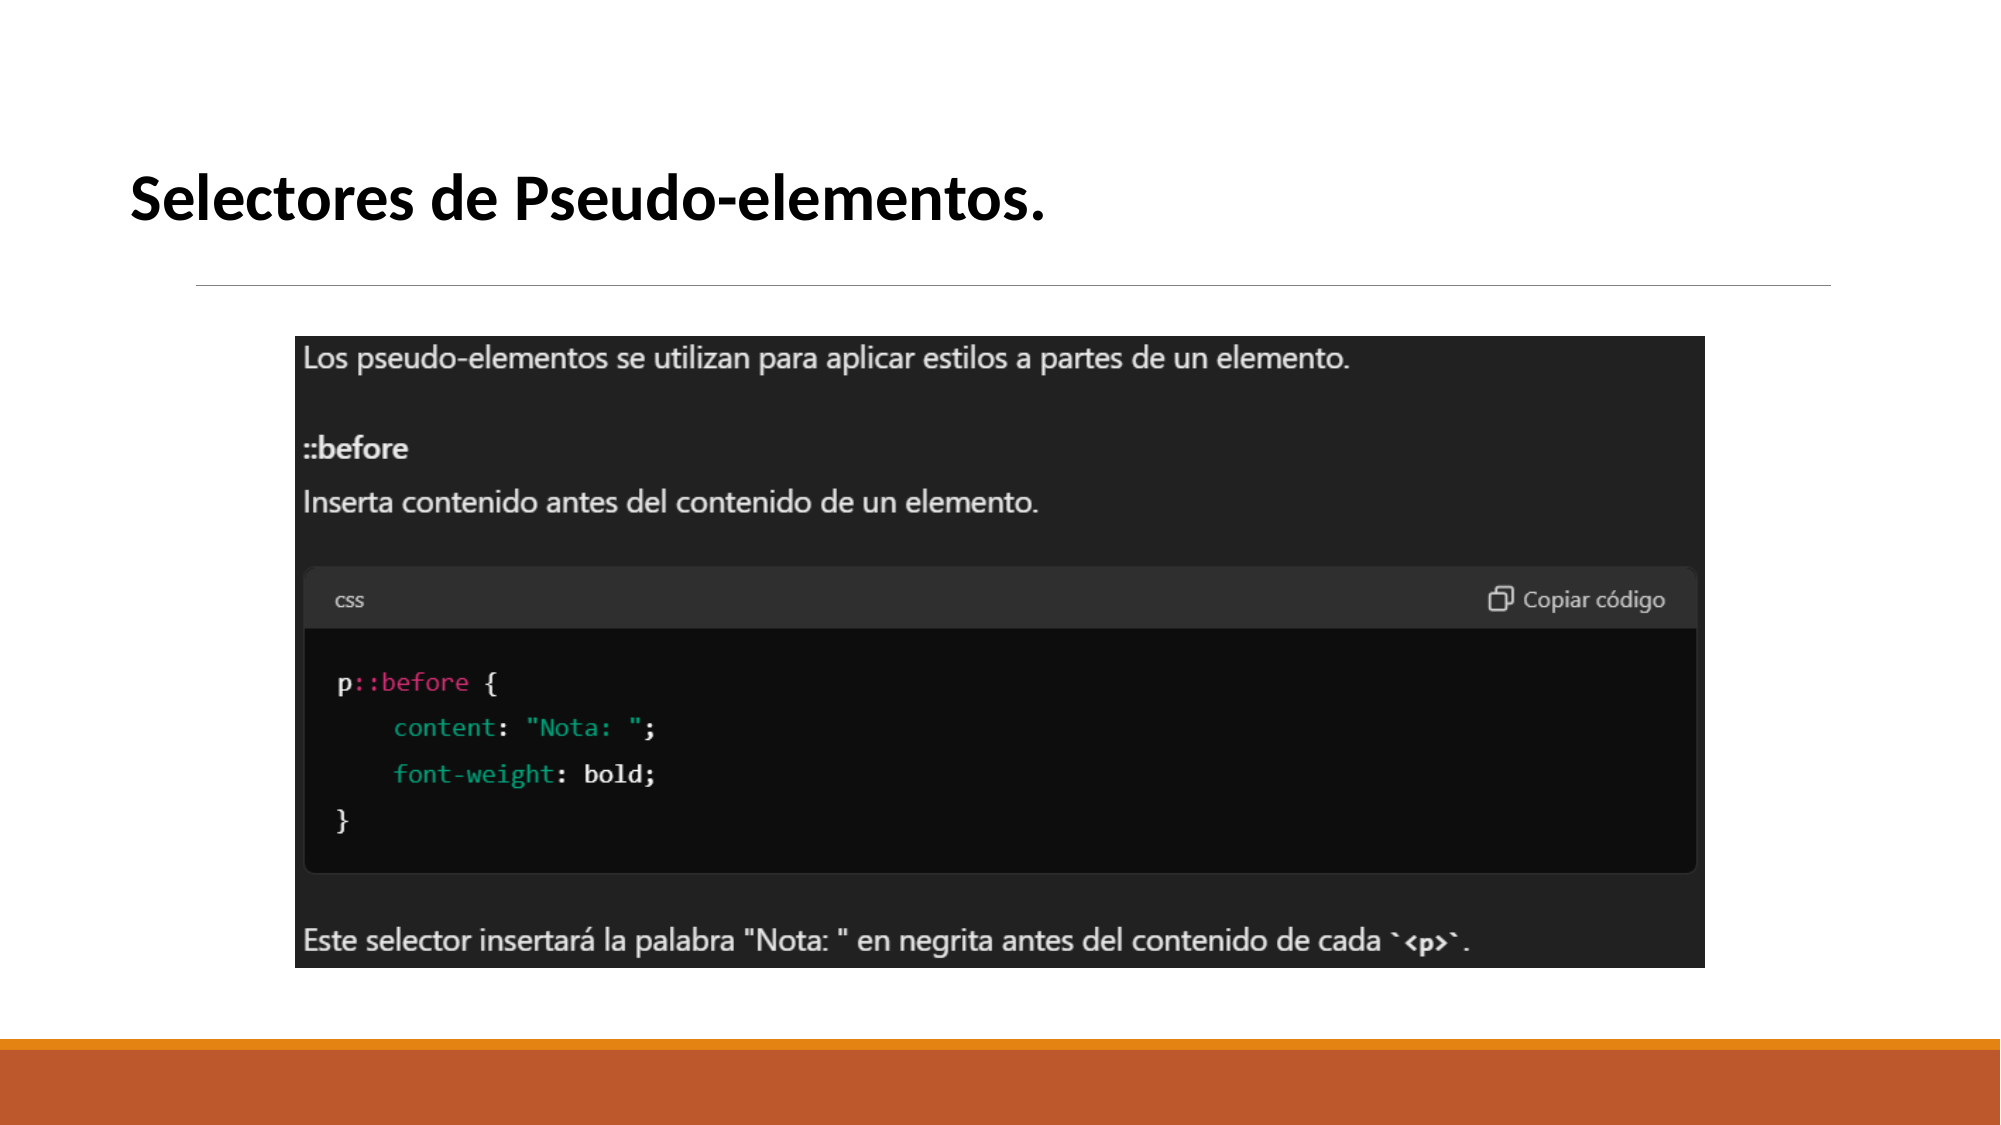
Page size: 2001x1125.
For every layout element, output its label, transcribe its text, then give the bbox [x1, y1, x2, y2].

text_box [0, 1051, 2000, 1125]
picture [294, 336, 1706, 969]
text_box [0, 1038, 2000, 1051]
text_box Selectores de Pseudo-elementos. [115, 146, 1718, 242]
